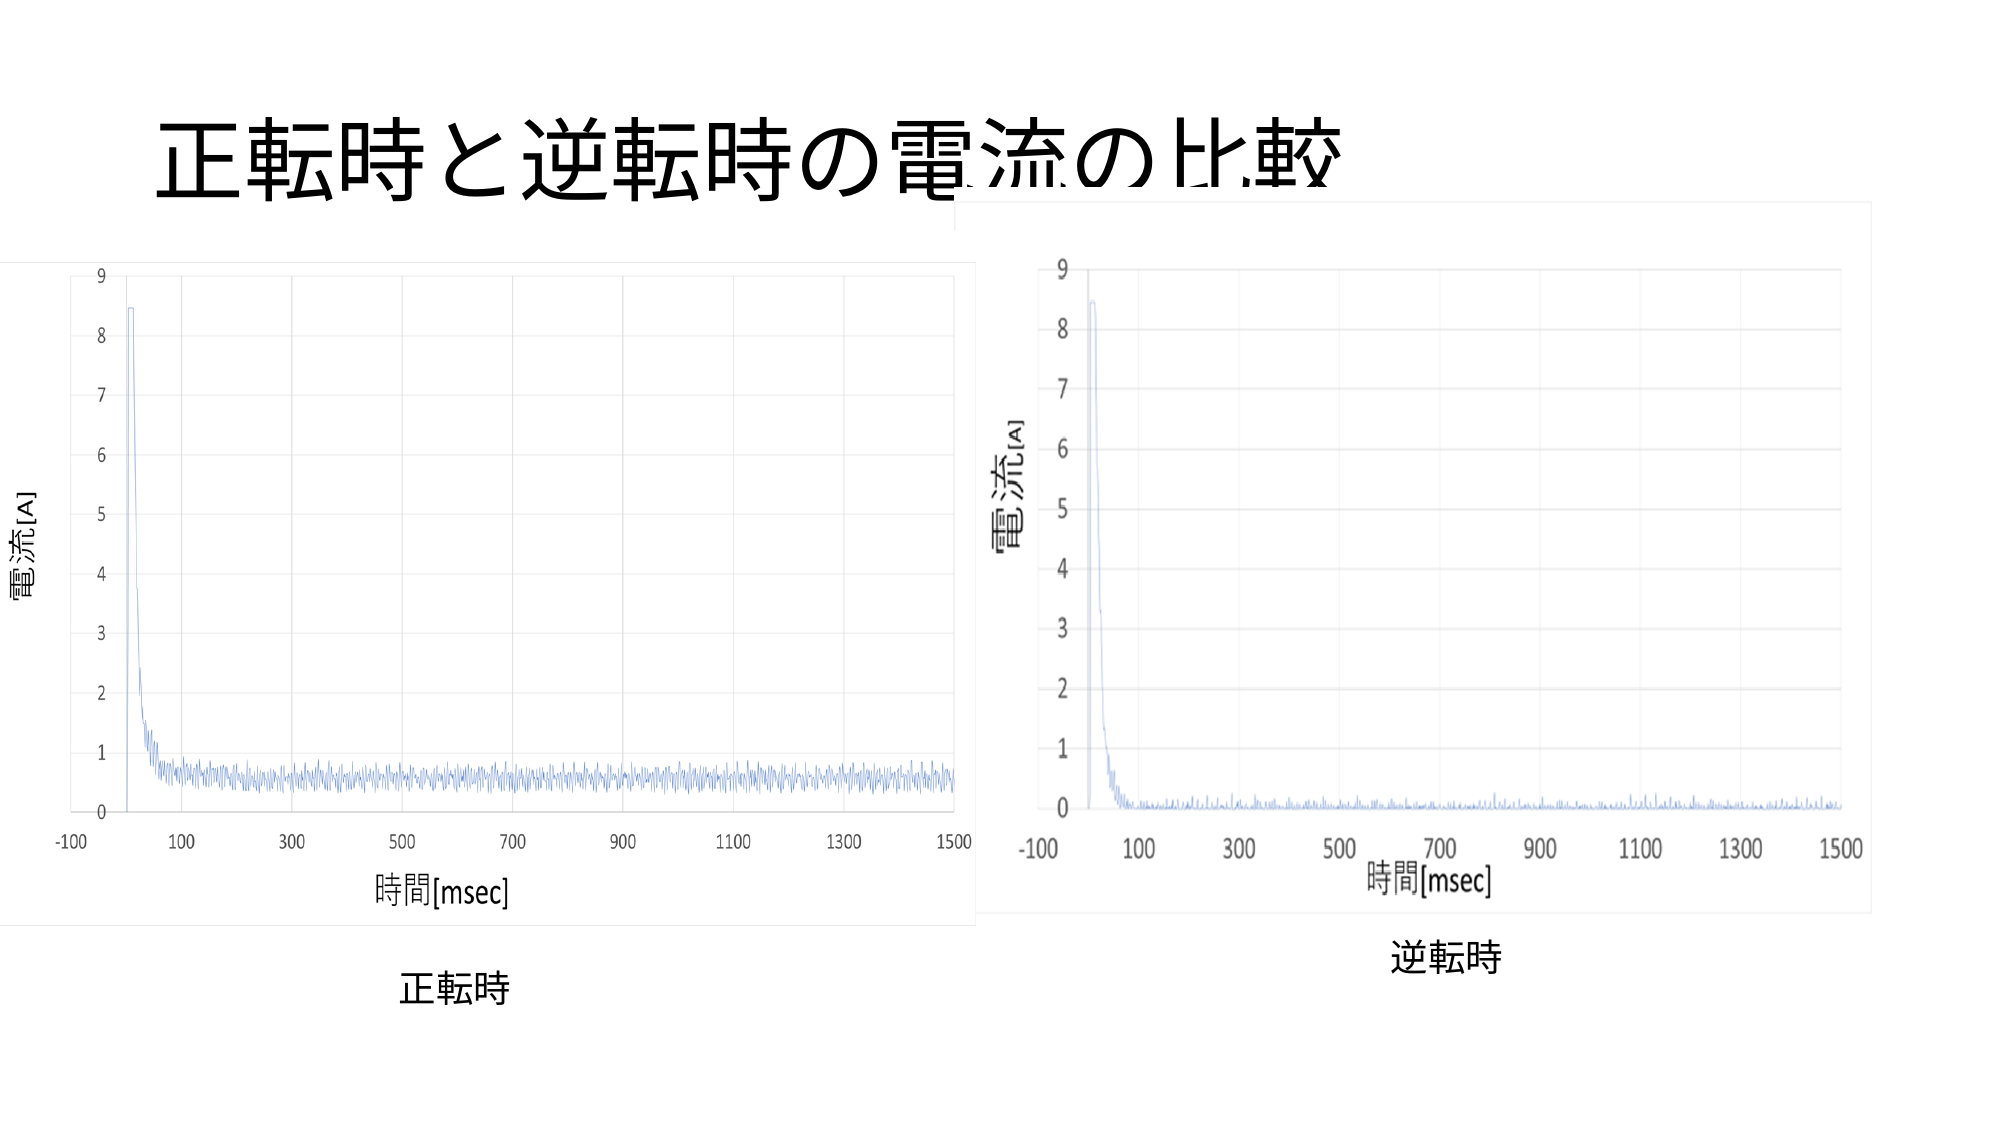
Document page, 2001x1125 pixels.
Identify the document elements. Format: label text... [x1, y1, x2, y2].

text_box 正転時 [384, 958, 527, 1017]
title 正転時と逆転時の電流の比較 [137, 55, 1863, 231]
picture [0, 187, 1884, 958]
text_box 逆転時 [1375, 941, 1519, 987]
